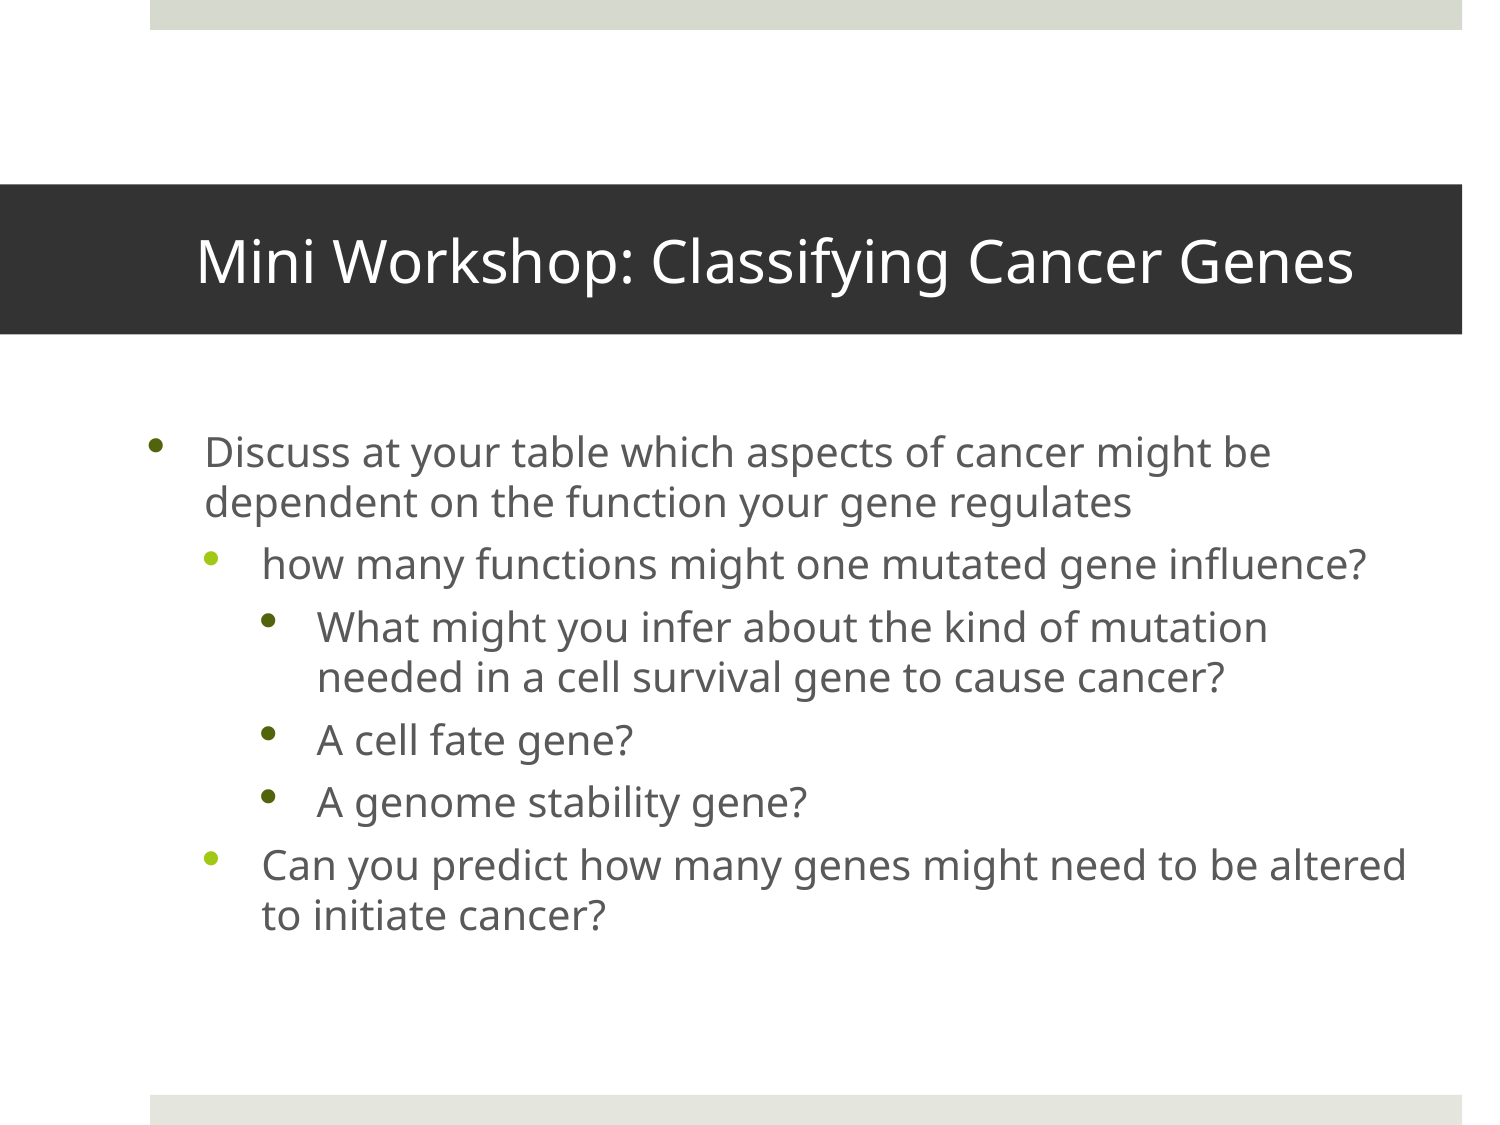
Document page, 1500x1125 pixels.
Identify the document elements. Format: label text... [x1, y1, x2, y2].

title Mini Workshop: Classifying Cancer Genes [0, 184, 1463, 335]
list Discuss at your table which aspects of cancer might be dependent on the function your gene regulates how many functions might one mutated gene influence? What might you infer about the kind of mutation needed in a cell survival gene to cause cancer? A cell fate gene? A genome stability gene? Can you predict how many genes might need to be altered to initiate cancer? [76, 355, 1432, 1079]
